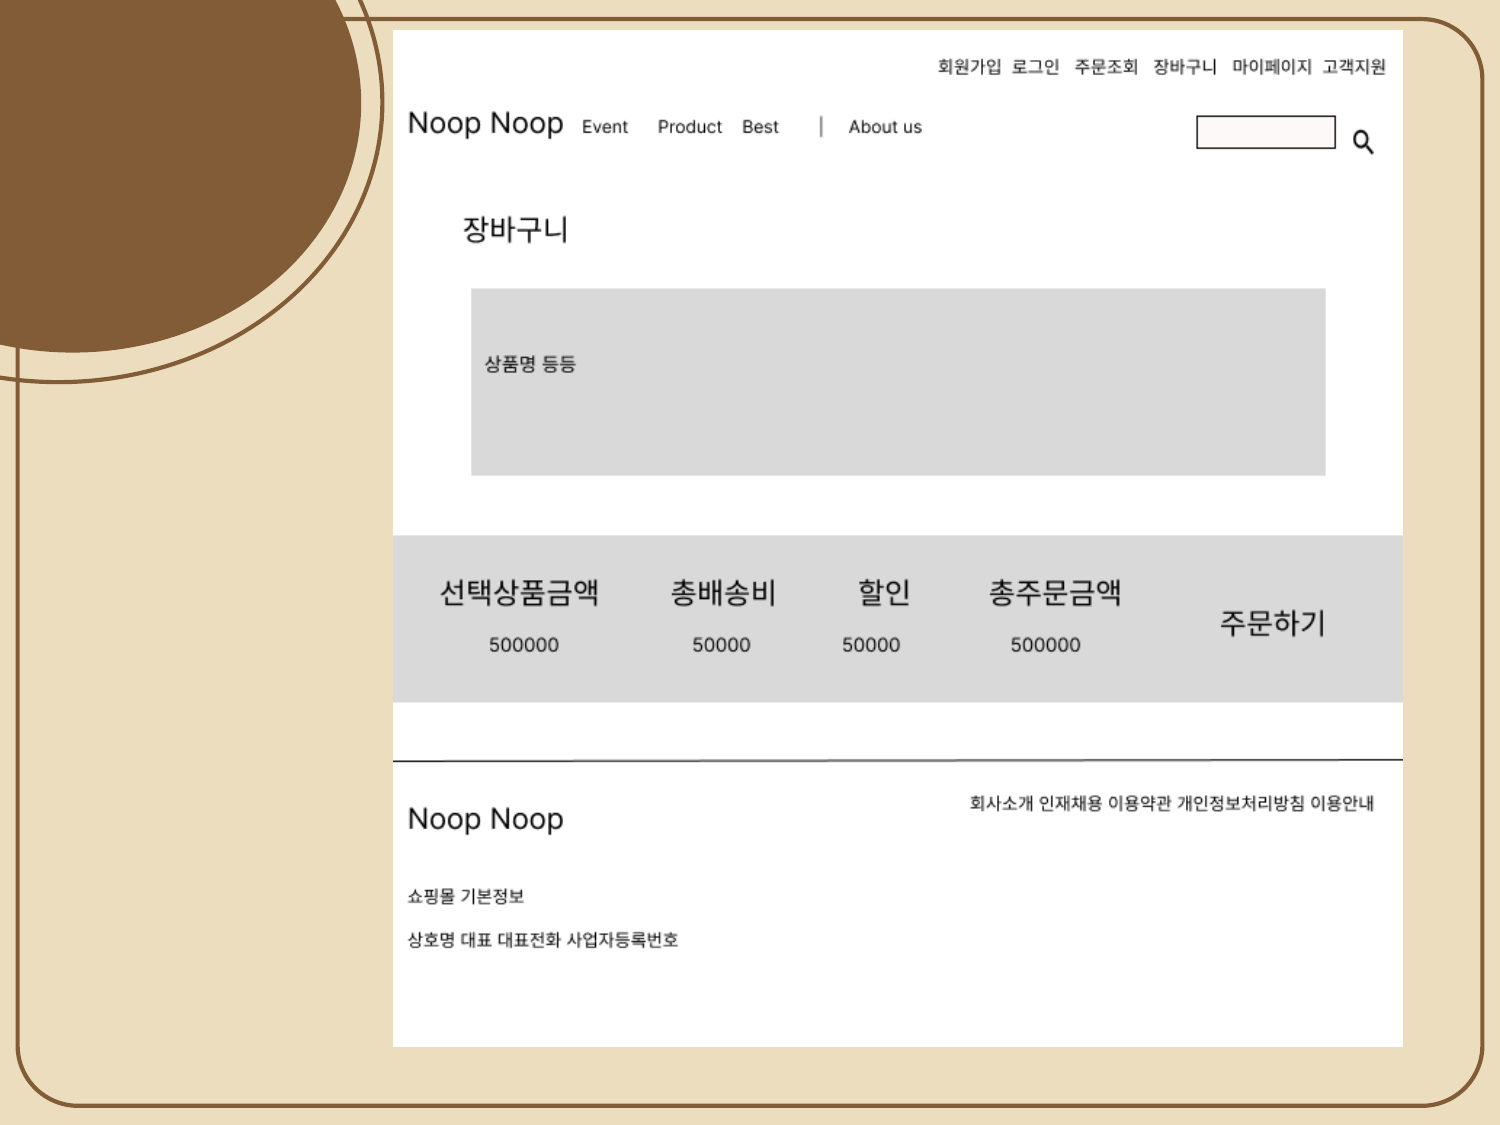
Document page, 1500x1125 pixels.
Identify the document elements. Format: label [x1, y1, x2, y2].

picture [393, 30, 1403, 1047]
text_box [15, 16, 1485, 1108]
text_box [0, 0, 383, 383]
